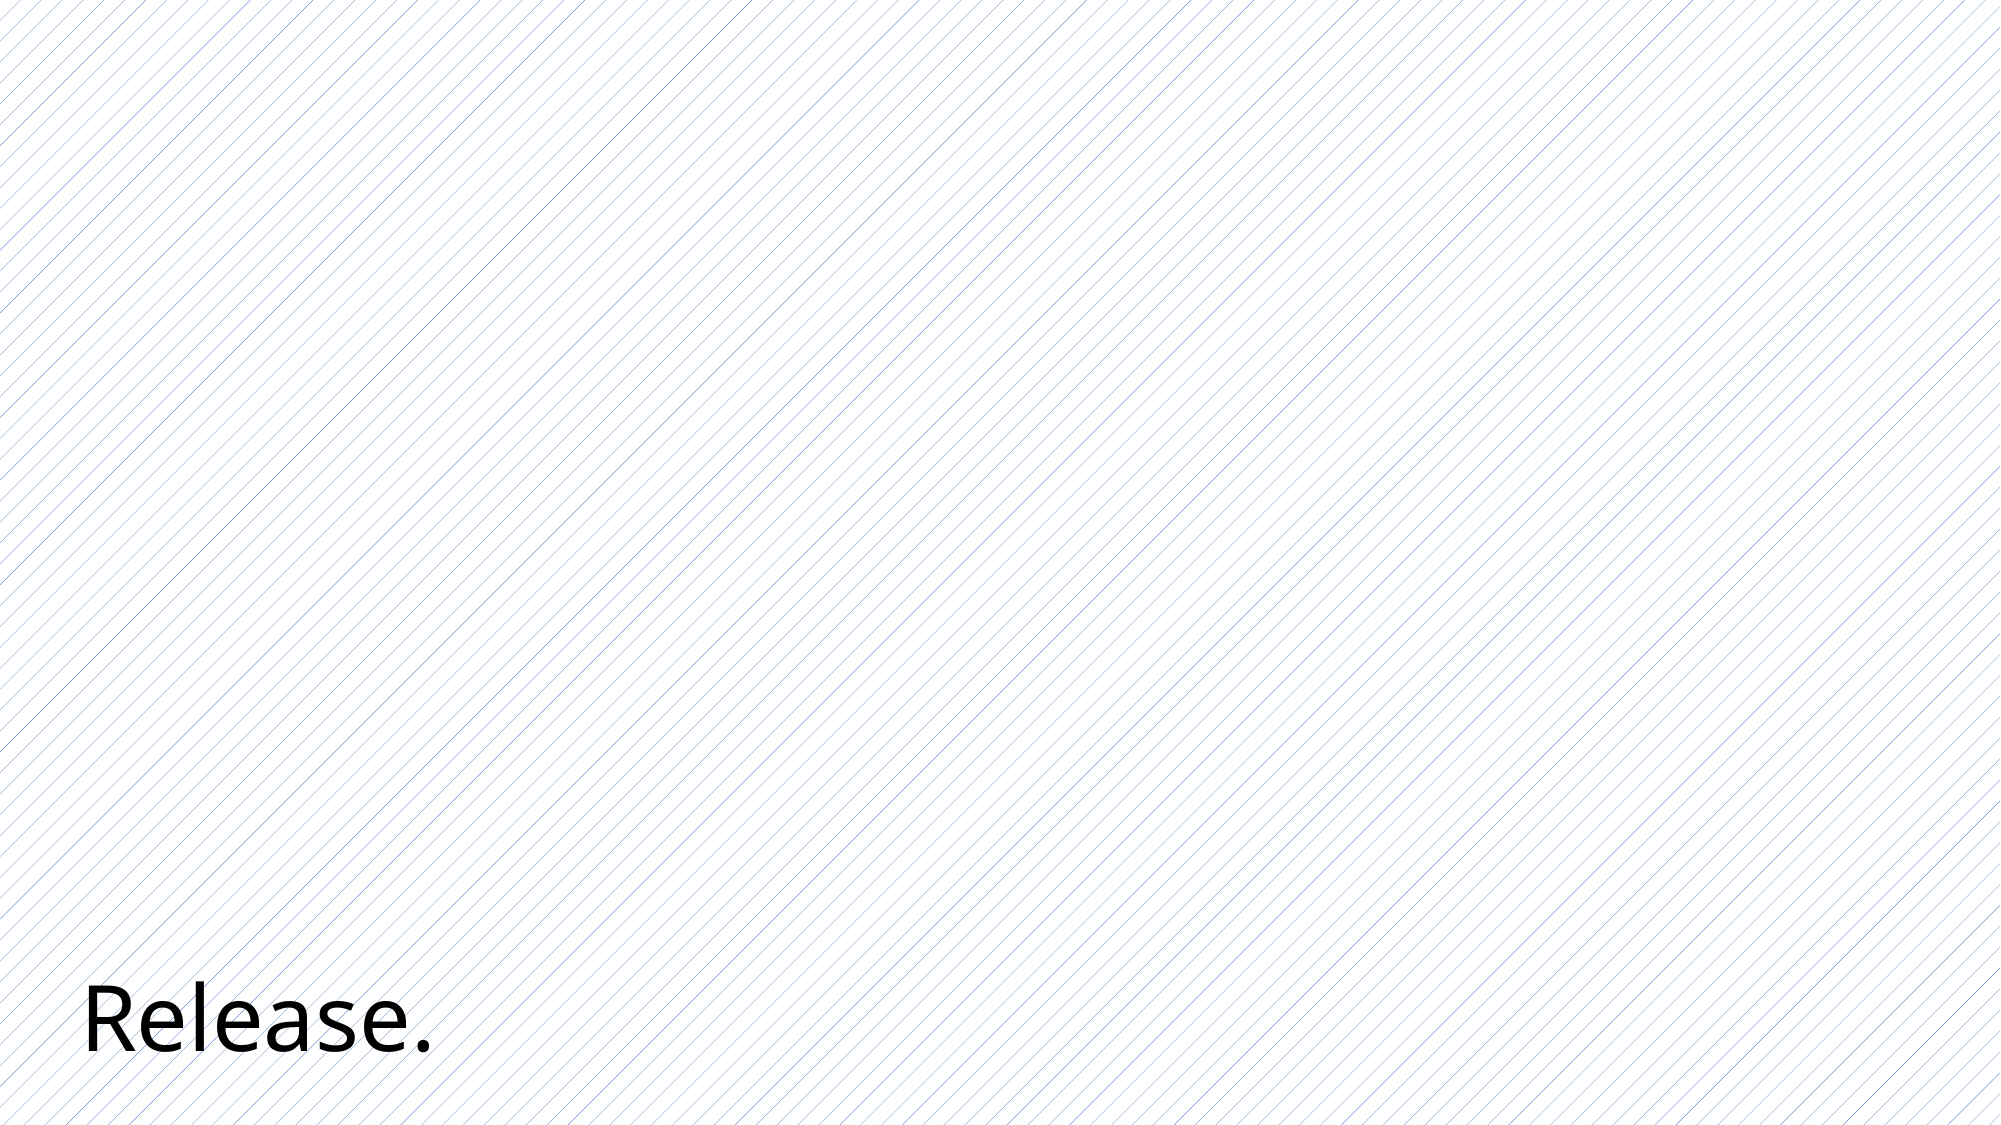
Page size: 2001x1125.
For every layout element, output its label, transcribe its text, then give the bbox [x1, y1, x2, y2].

title Release. [64, 861, 1790, 1079]
